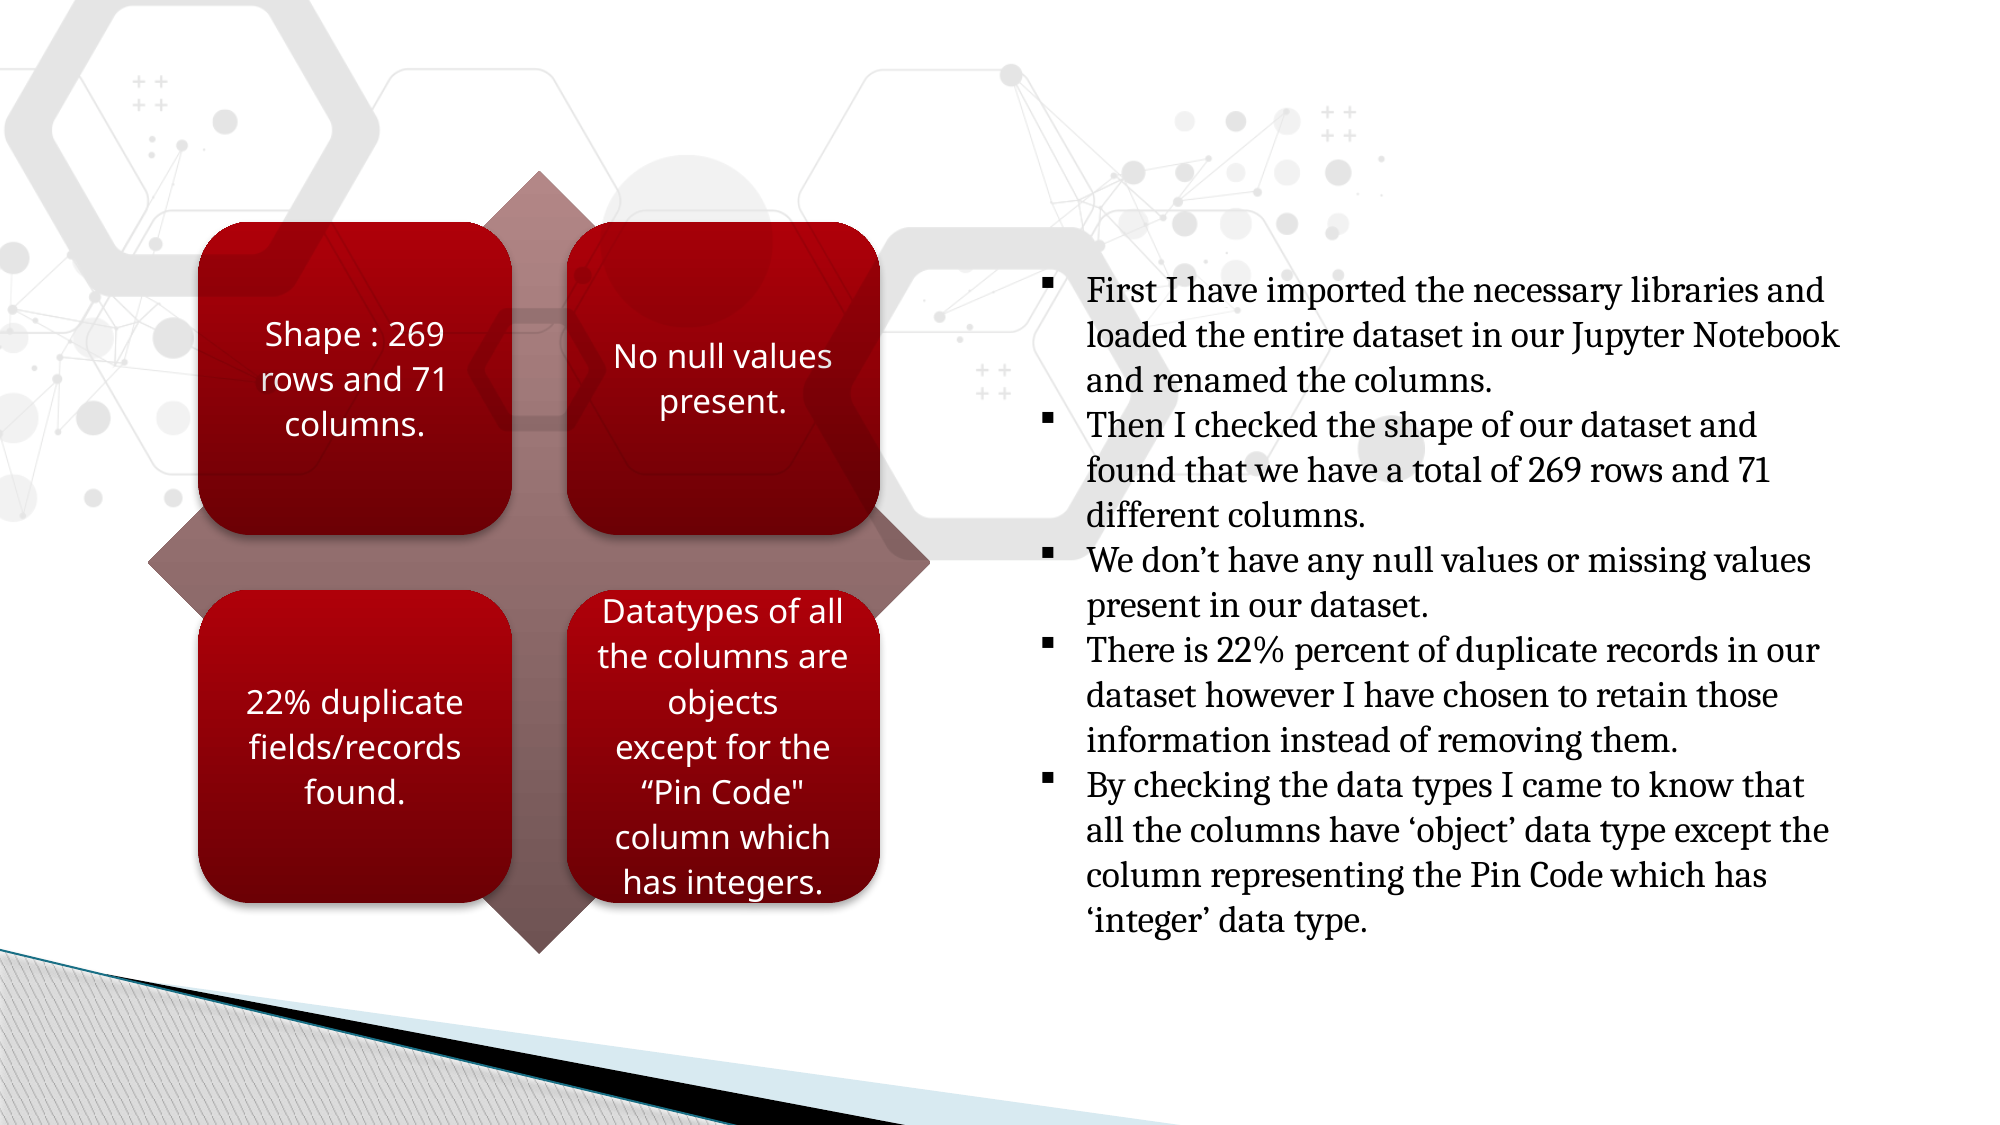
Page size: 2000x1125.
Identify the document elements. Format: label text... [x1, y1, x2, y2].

text_box First I have imported the necessary libraries and loaded the entire dataset in our Jupyter Notebook and renamed the columns. Then I checked the shape of our dataset and found that we have a total of 269 rows and 71 different columns. We don’t have any null values or missing values present in our dataset. There is 22% percent of duplicate records in our dataset however I have chosen to retain those information instead of removing them. By checking the data types I came to know that all the columns have ‘object’ data type except the column representing the Pin Code which has ‘integer’ data type. [1024, 257, 1863, 947]
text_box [78, 837, 1000, 955]
picture [0, 0, 1425, 825]
